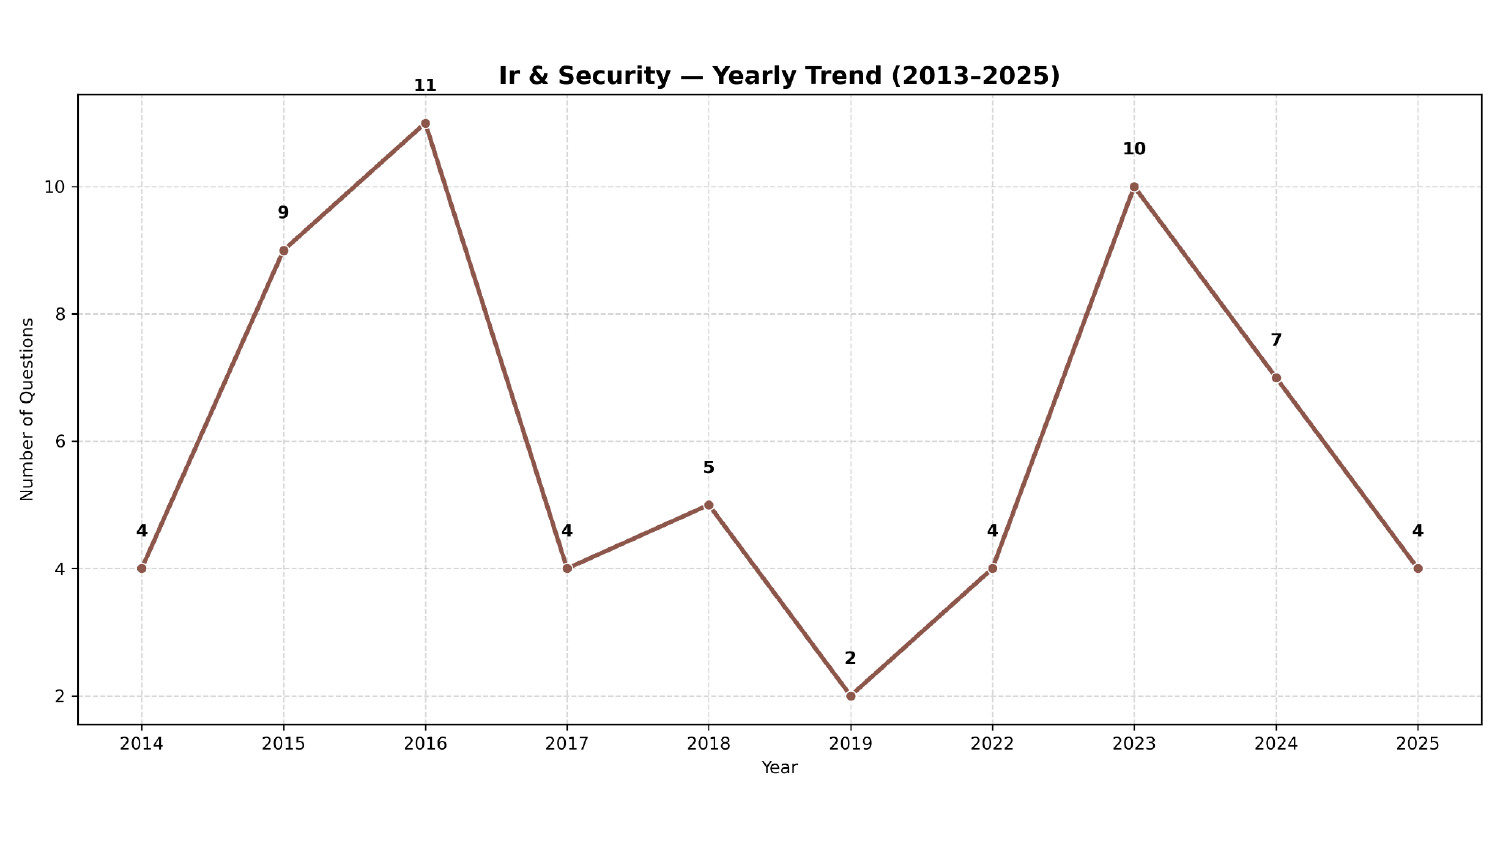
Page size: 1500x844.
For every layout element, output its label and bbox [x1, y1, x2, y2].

picture [0, 46, 1500, 798]
